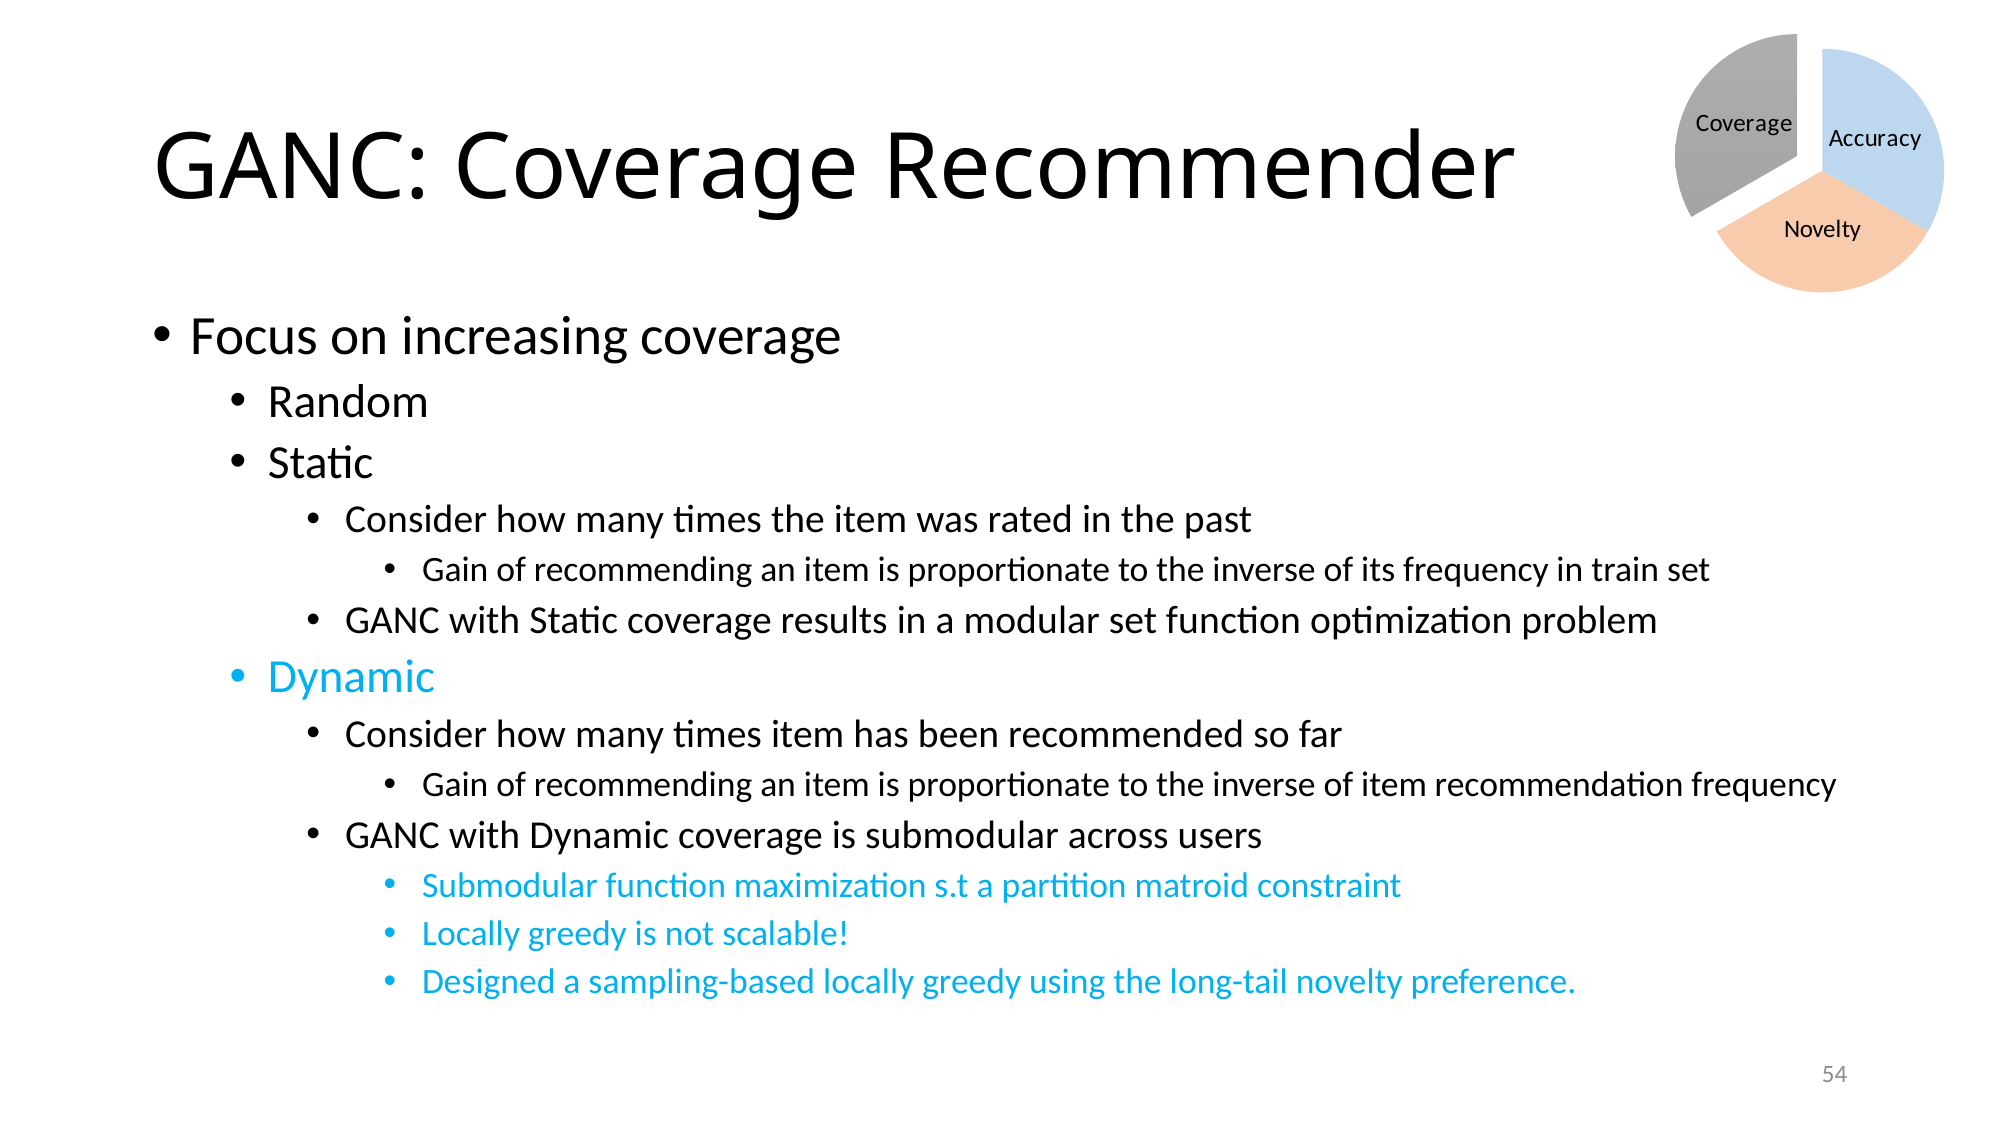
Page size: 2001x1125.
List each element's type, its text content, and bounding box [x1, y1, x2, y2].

slide_number 54 [1412, 1042, 1863, 1103]
list Focus on increasing coverage Random Static Consider how many times the item was rated in the past Gain of recommending an item is proportionate to the inverse of its frequency in train set GANC with Static coverage results in a modular set function optimization problem Dynamic Consider how many times item has been recommended so far Gain of recommending an item is proportionate to the inverse of item recommendation frequency GANC with Dynamic coverage is submodular across users Submodular function maximization s.t a partition matroid constraint Locally greedy is not scalable! Designed a sampling-based locally greedy using the long-tail novelty preference. [137, 299, 1863, 1014]
title GANC: Coverage Recommender [137, 59, 1608, 278]
chart [1608, 13, 2000, 329]
